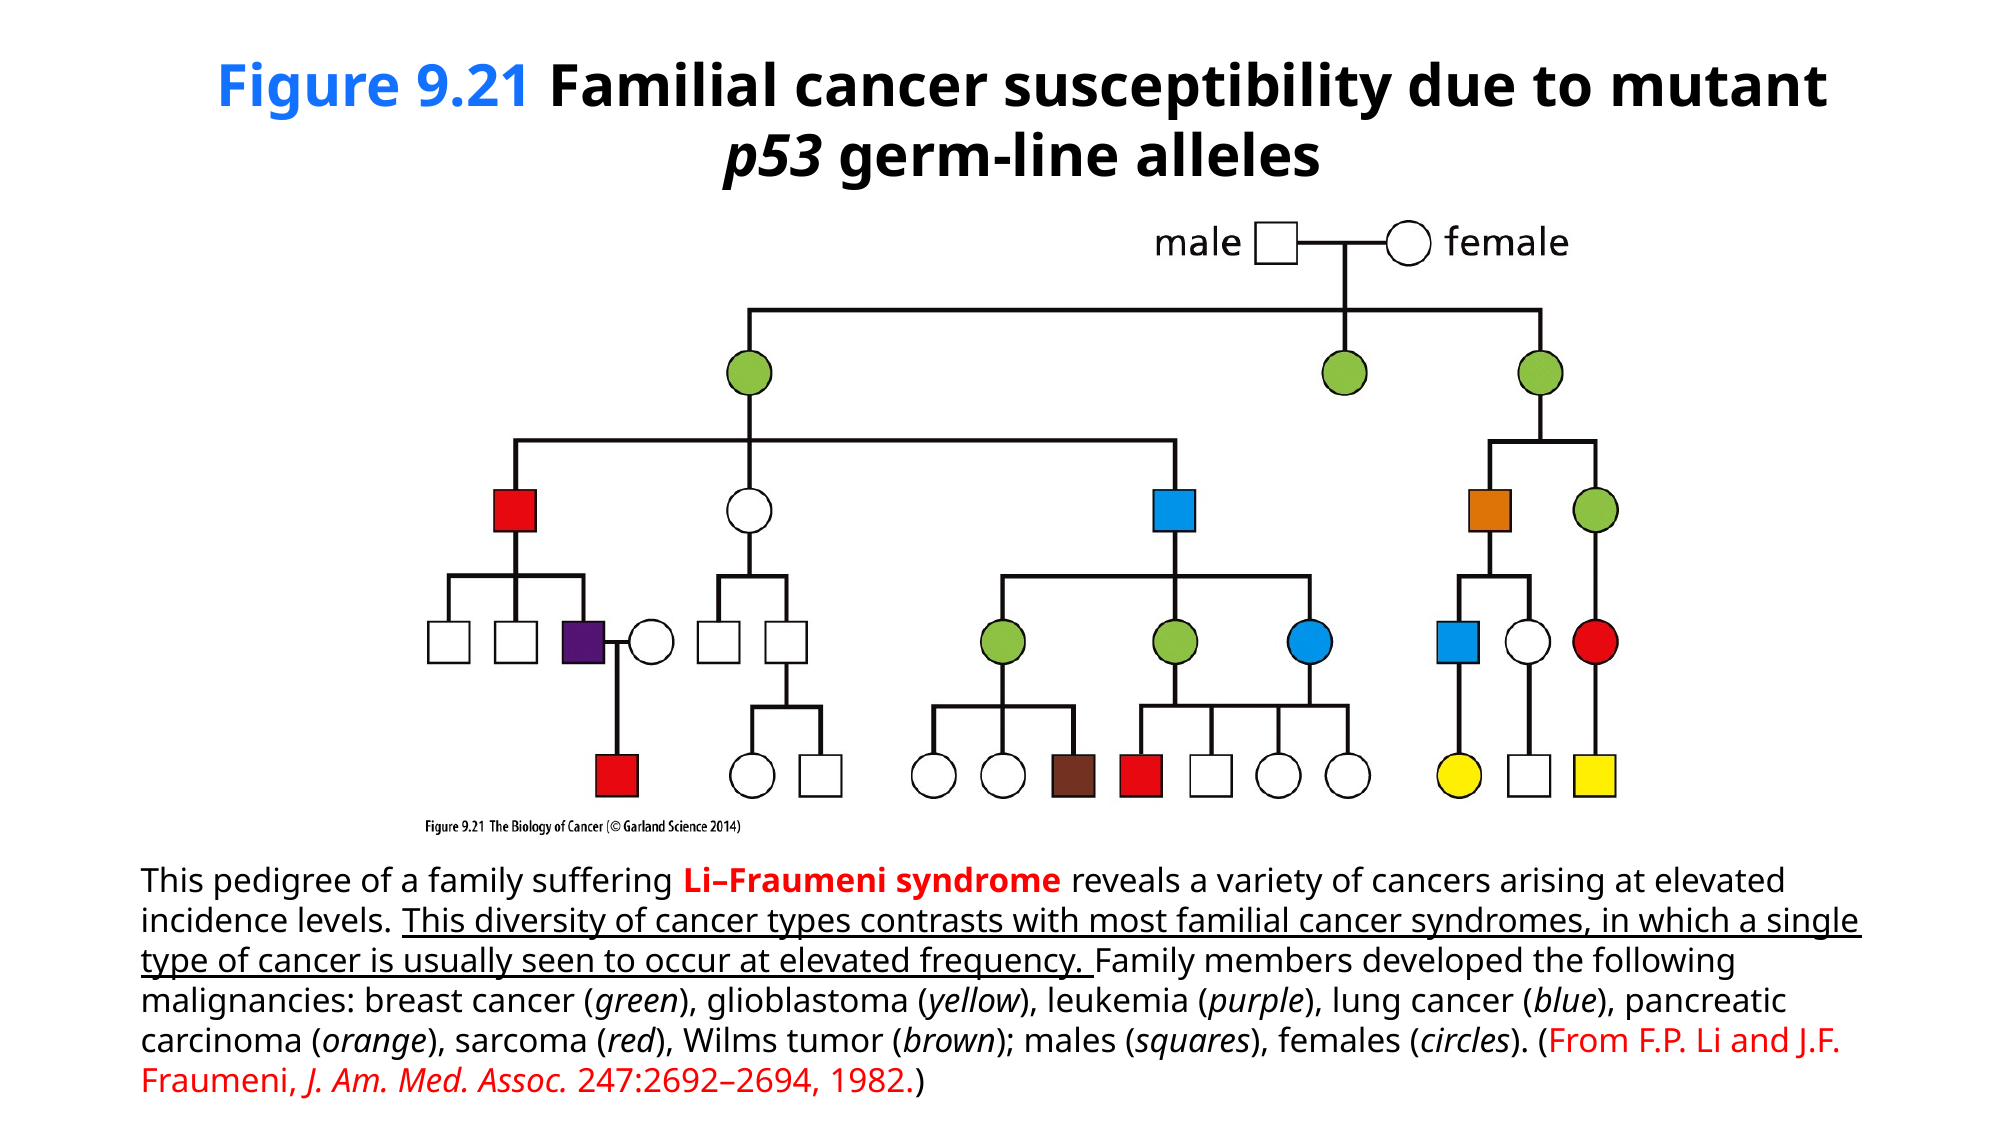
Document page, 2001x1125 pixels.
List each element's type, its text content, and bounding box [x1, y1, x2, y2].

text_box This pedigree of a family suffering Li–Fraumeni syndrome reveals a variety of cancers arising at elevated incidence levels. This diversity of cancer types contrasts with most familial cancer syndromes, in which a single type of cancer is usually seen to occur at elevated frequency. Family members developed the following malignancies: breast cancer (green), glioblastoma (yellow), leukemia (purple), lung cancer (blue), pancreatic carcinoma (orange), sarcoma (red), Wilms tumor (brown); males (squares), females (circles). (From F.P. Li and J.F. Fraumeni, J. Am. Med. Assoc. 247:2692–2694, 1982.) [125, 851, 1920, 1107]
text_box Figure 9.21 Familial cancer susceptibility due to mutant p53 germ-line alleles [187, 41, 1859, 196]
picture [418, 211, 1627, 839]
